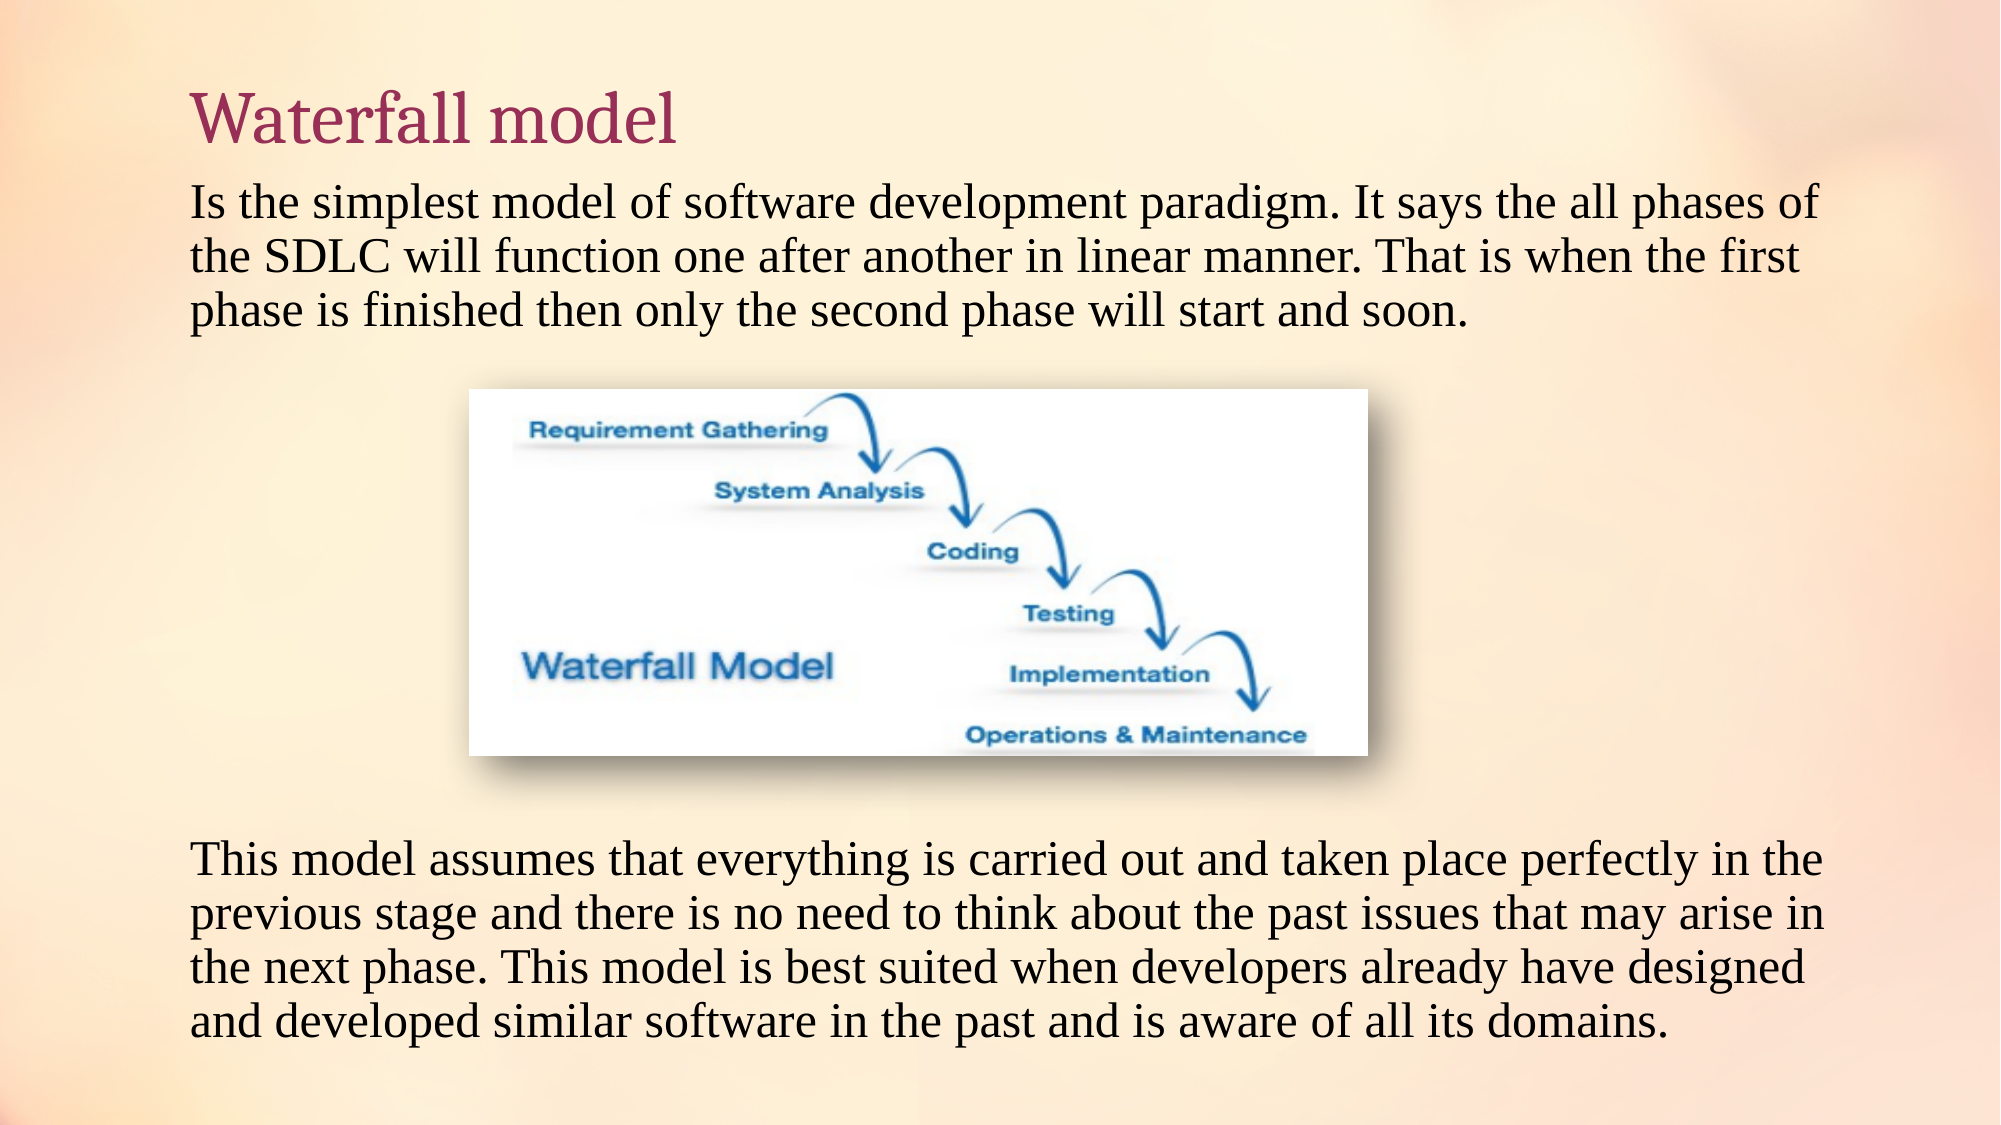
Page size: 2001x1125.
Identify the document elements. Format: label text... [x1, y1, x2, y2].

title Waterfall model [174, 0, 1825, 167]
list Is the simplest model of software development paradigm. It says the all phases of the SDLC will function one after another in linear manner. That is when the first phase is finished then only the second phase will start and soon. This model assumes that everything is carried out and taken place perfectly in the previous stage and there is no need to think about the past issues that may arise in the next phase. This model is best suited when developers already have designed and developed similar software in the past and is aware of all its domains. [174, 167, 1901, 1098]
picture [0, 0, 2001, 1125]
picture [469, 389, 1368, 756]
